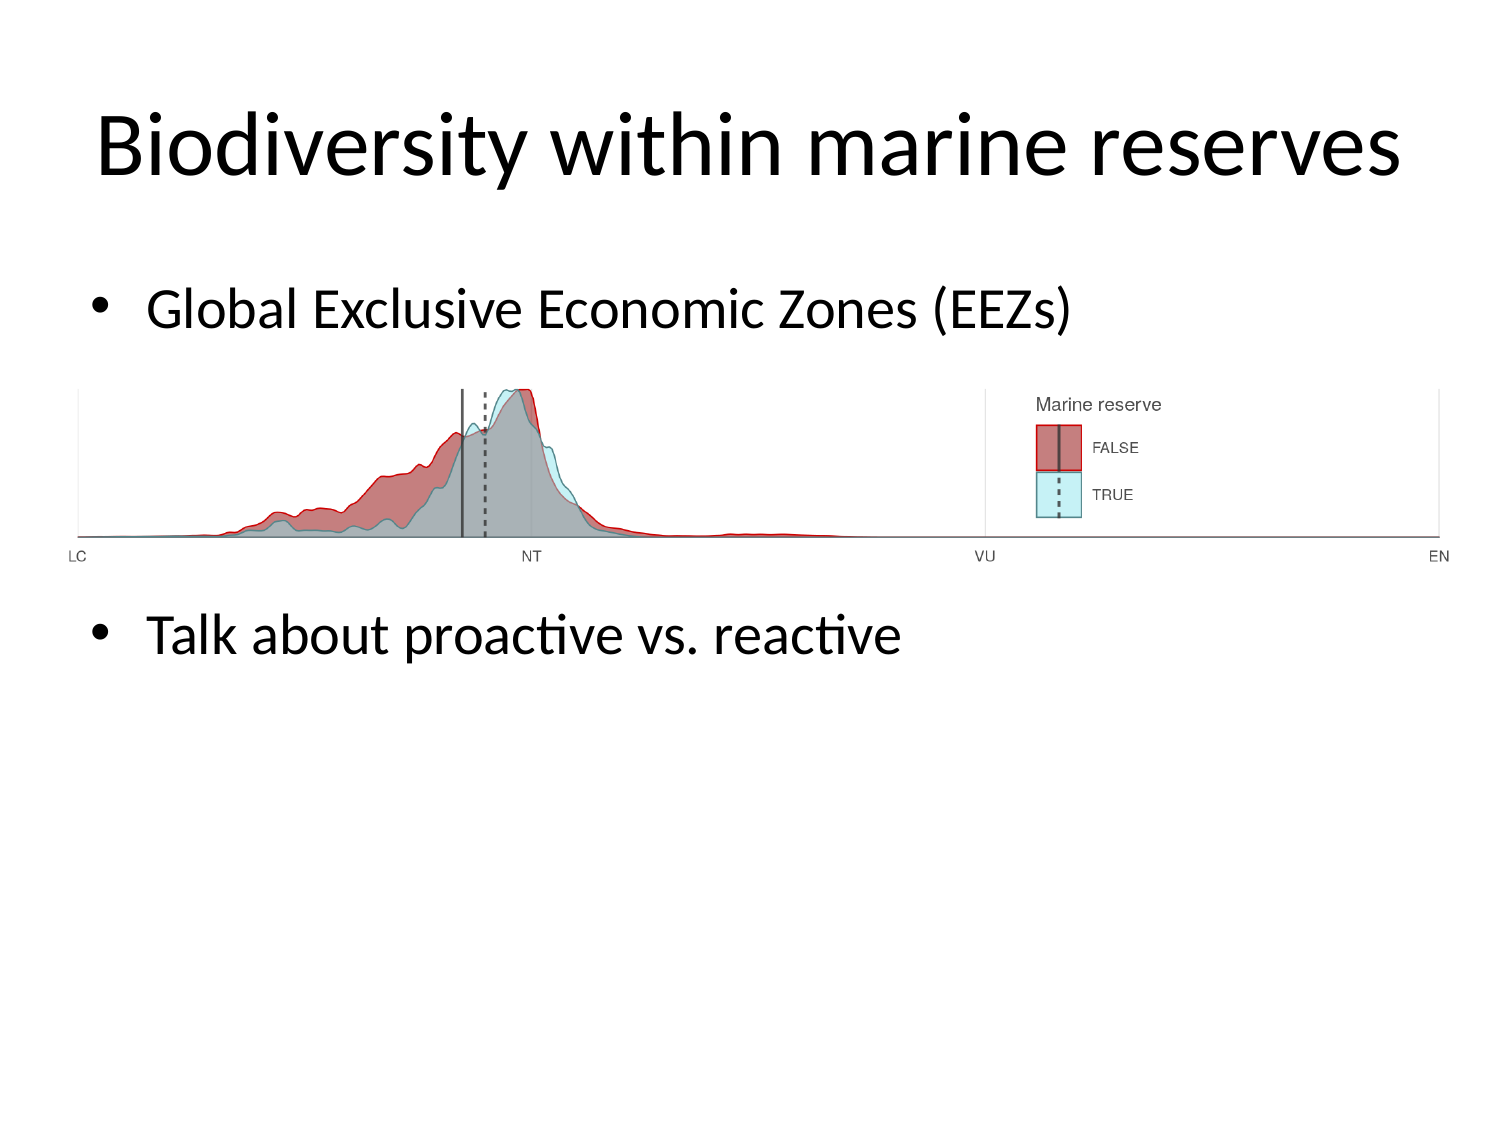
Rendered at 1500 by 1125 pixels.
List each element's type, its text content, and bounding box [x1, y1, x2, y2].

list Global Exclusive Economic Zones (EEZs) Talk about proactive vs. reactive [75, 585, 1425, 1005]
list Global Exclusive Economic Zones (EEZs) Talk about proactive vs. reactive [75, 262, 1425, 379]
title Biodiversity within marine reserves [75, 45, 1425, 233]
picture [43, 381, 1458, 577]
